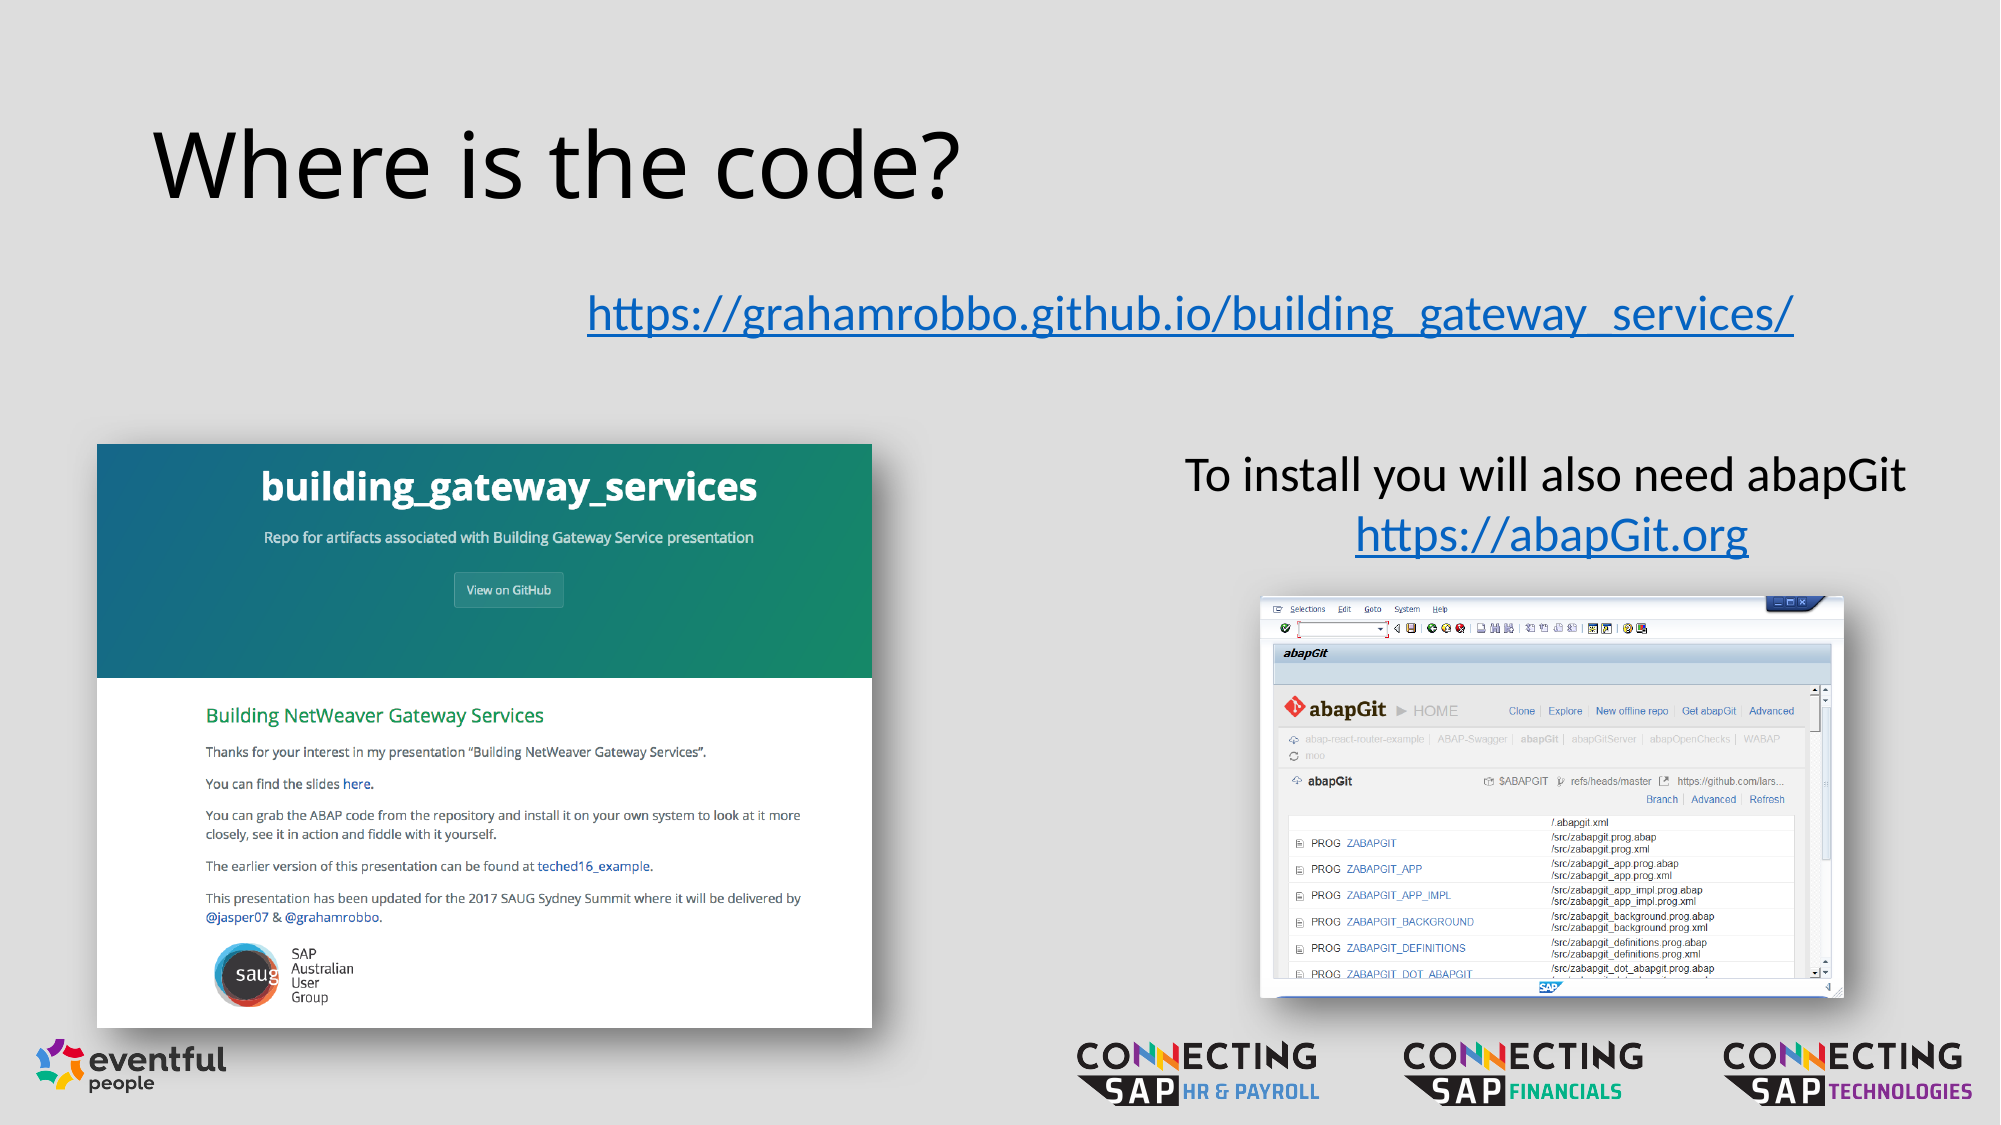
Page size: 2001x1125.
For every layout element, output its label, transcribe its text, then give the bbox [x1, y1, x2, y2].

text_box https://grahamrobbo.github.io/building_gateway_services/ [572, 272, 1809, 348]
picture [1695, 1020, 2000, 1125]
title Where is the code? [137, 59, 1863, 278]
picture [17, 444, 872, 1112]
text_box To install you will also need abapGit https://abapGit.org [1169, 434, 1934, 569]
picture [1045, 1020, 1351, 1125]
picture [1370, 1020, 1676, 1125]
picture [1260, 596, 1844, 998]
